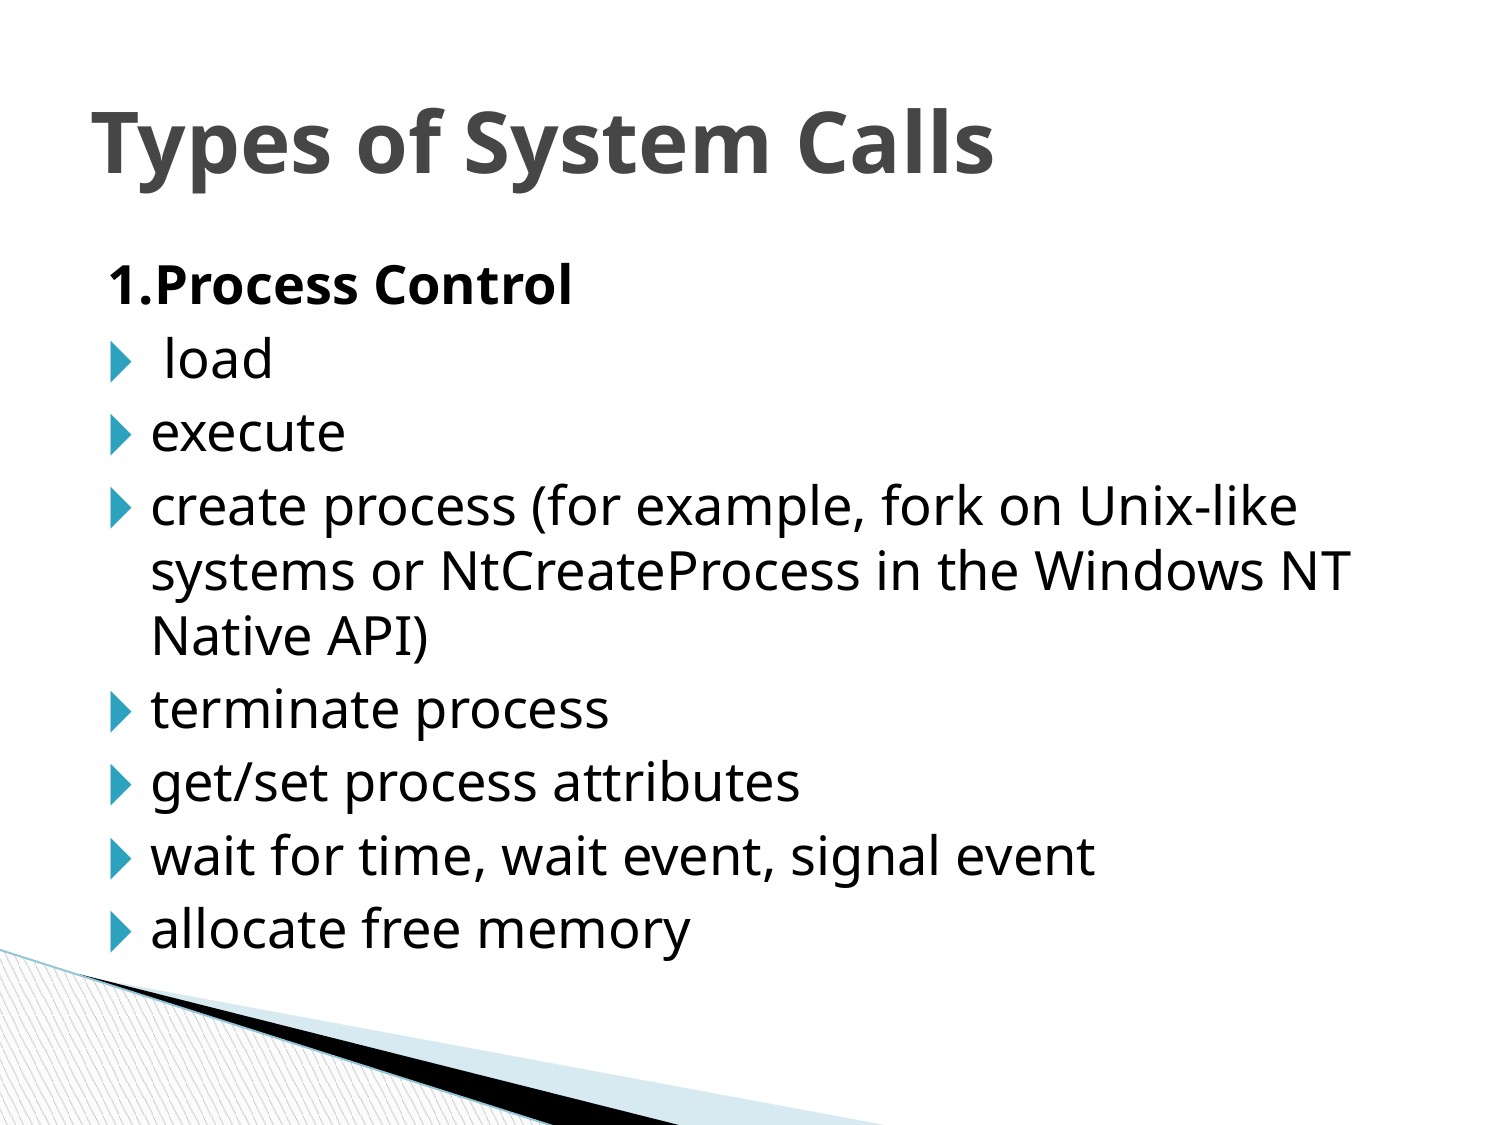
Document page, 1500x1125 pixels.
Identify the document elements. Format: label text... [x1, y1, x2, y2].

title Types of System Calls [75, 45, 1425, 233]
list 1.Process Control load execute create process (for example, fork on Unix-like systems or NtCreateProcess in the Windows NT Native API) terminate process get/set process attributes wait for time, wait event, signal event allocate free memory [75, 243, 1425, 986]
